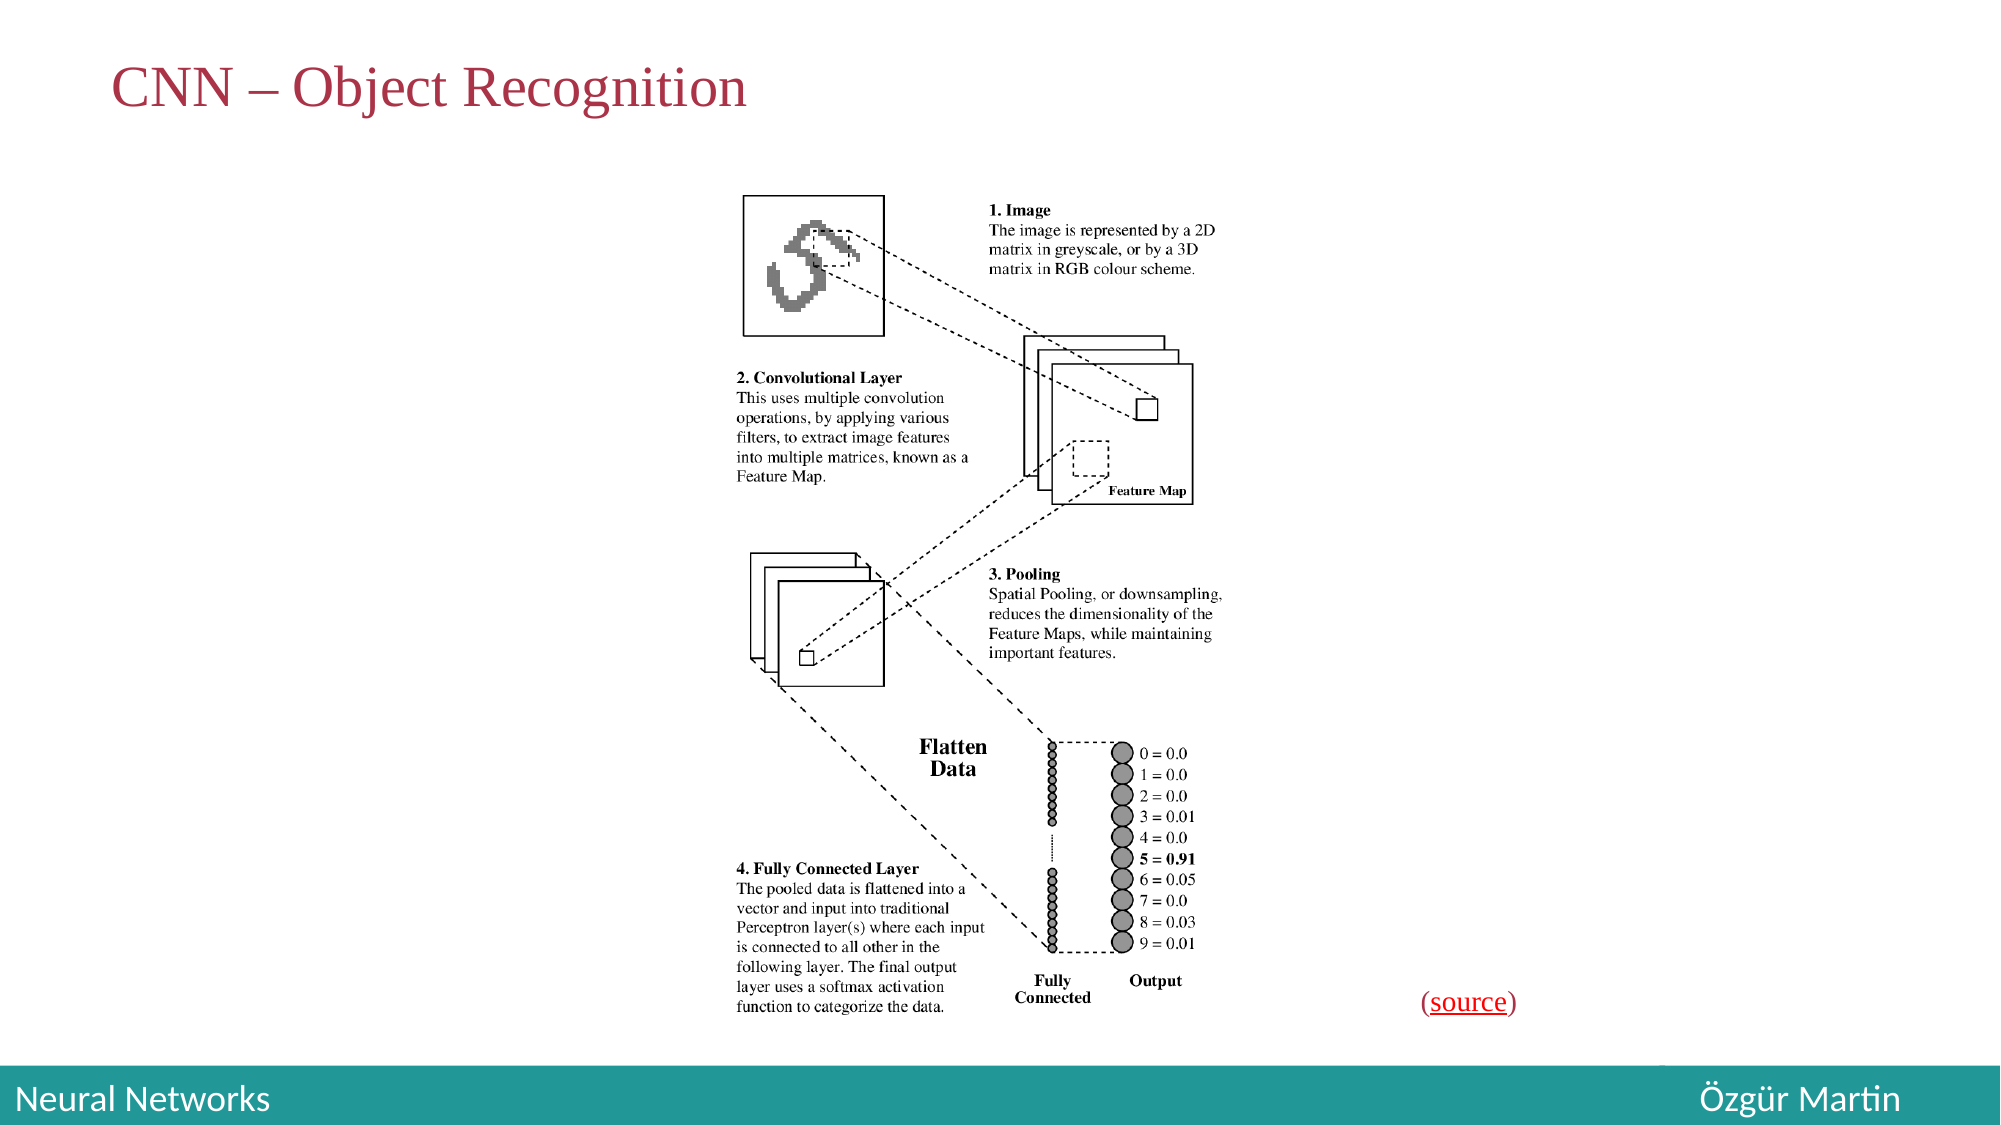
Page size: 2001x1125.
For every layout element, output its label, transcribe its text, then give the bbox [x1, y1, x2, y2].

text_box CNN – Object Recognition [111, 51, 1453, 227]
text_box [0, 1065, 2000, 1125]
picture [701, 153, 1262, 1064]
text_box (source) [1405, 974, 1532, 1025]
